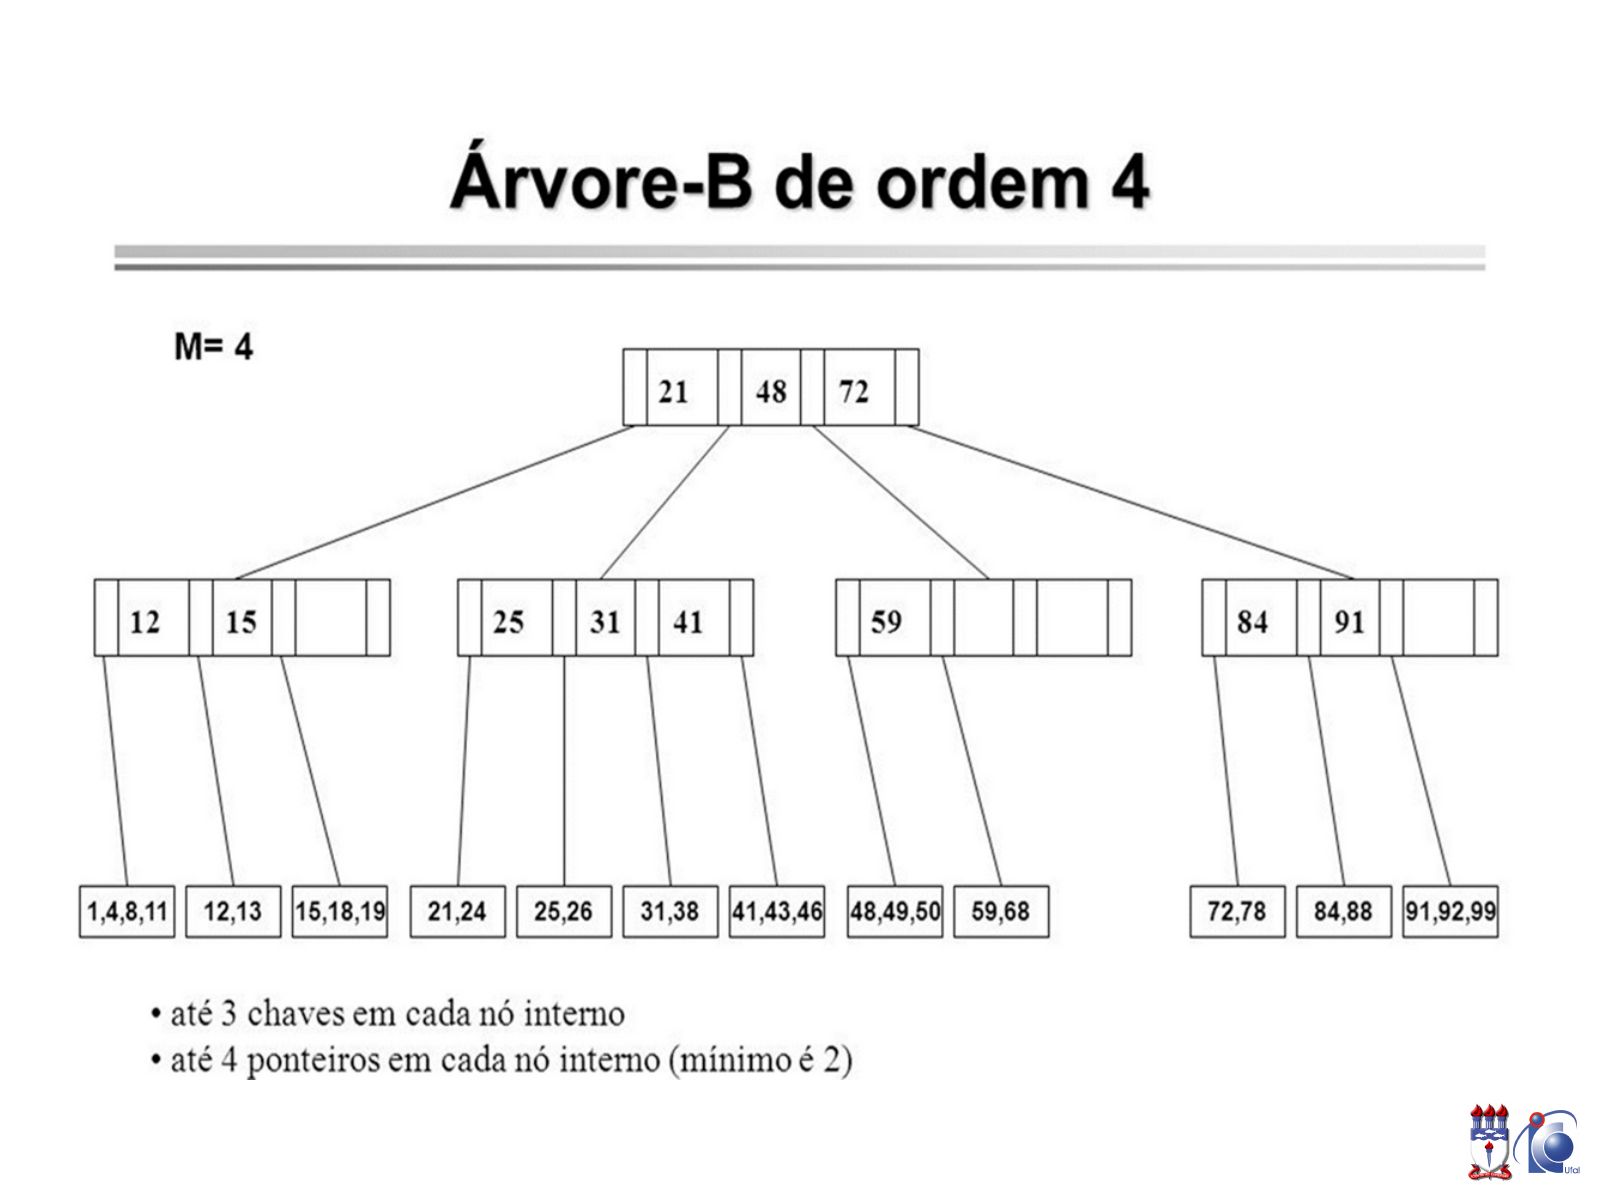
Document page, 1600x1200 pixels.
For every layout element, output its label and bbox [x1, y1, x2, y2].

text_box [1466, 1102, 1581, 1182]
text_box [32, 80, 1568, 1081]
